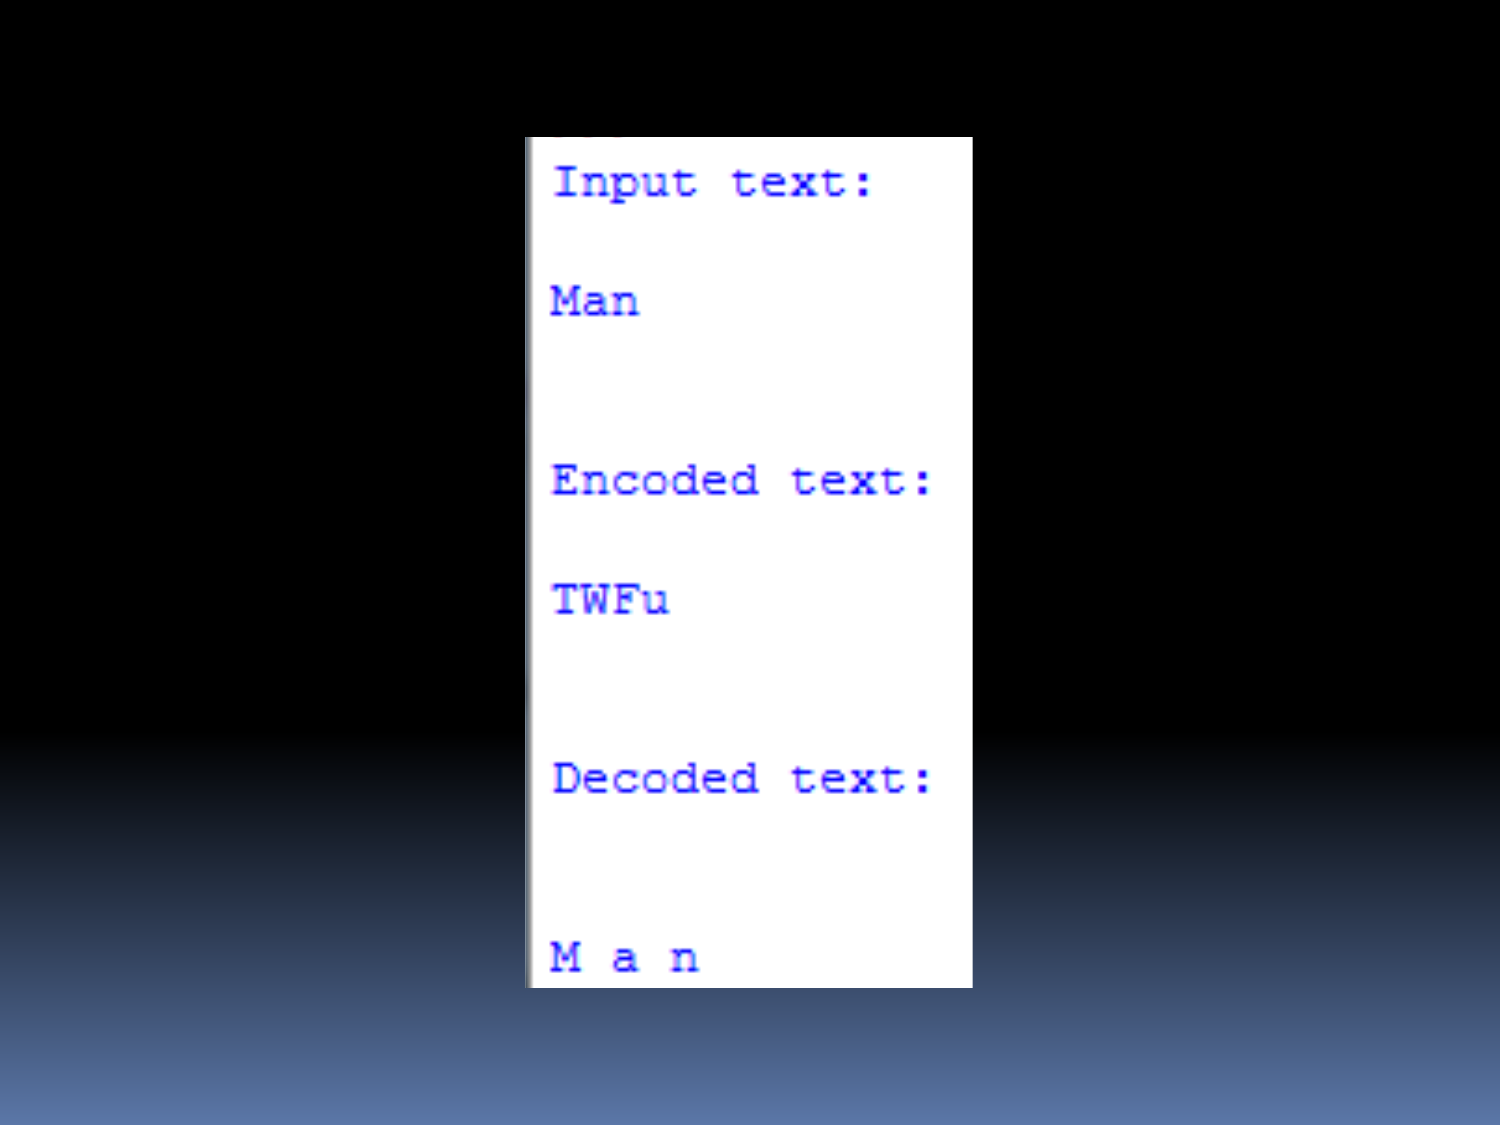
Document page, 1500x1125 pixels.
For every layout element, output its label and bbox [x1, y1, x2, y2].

picture [524, 137, 973, 988]
